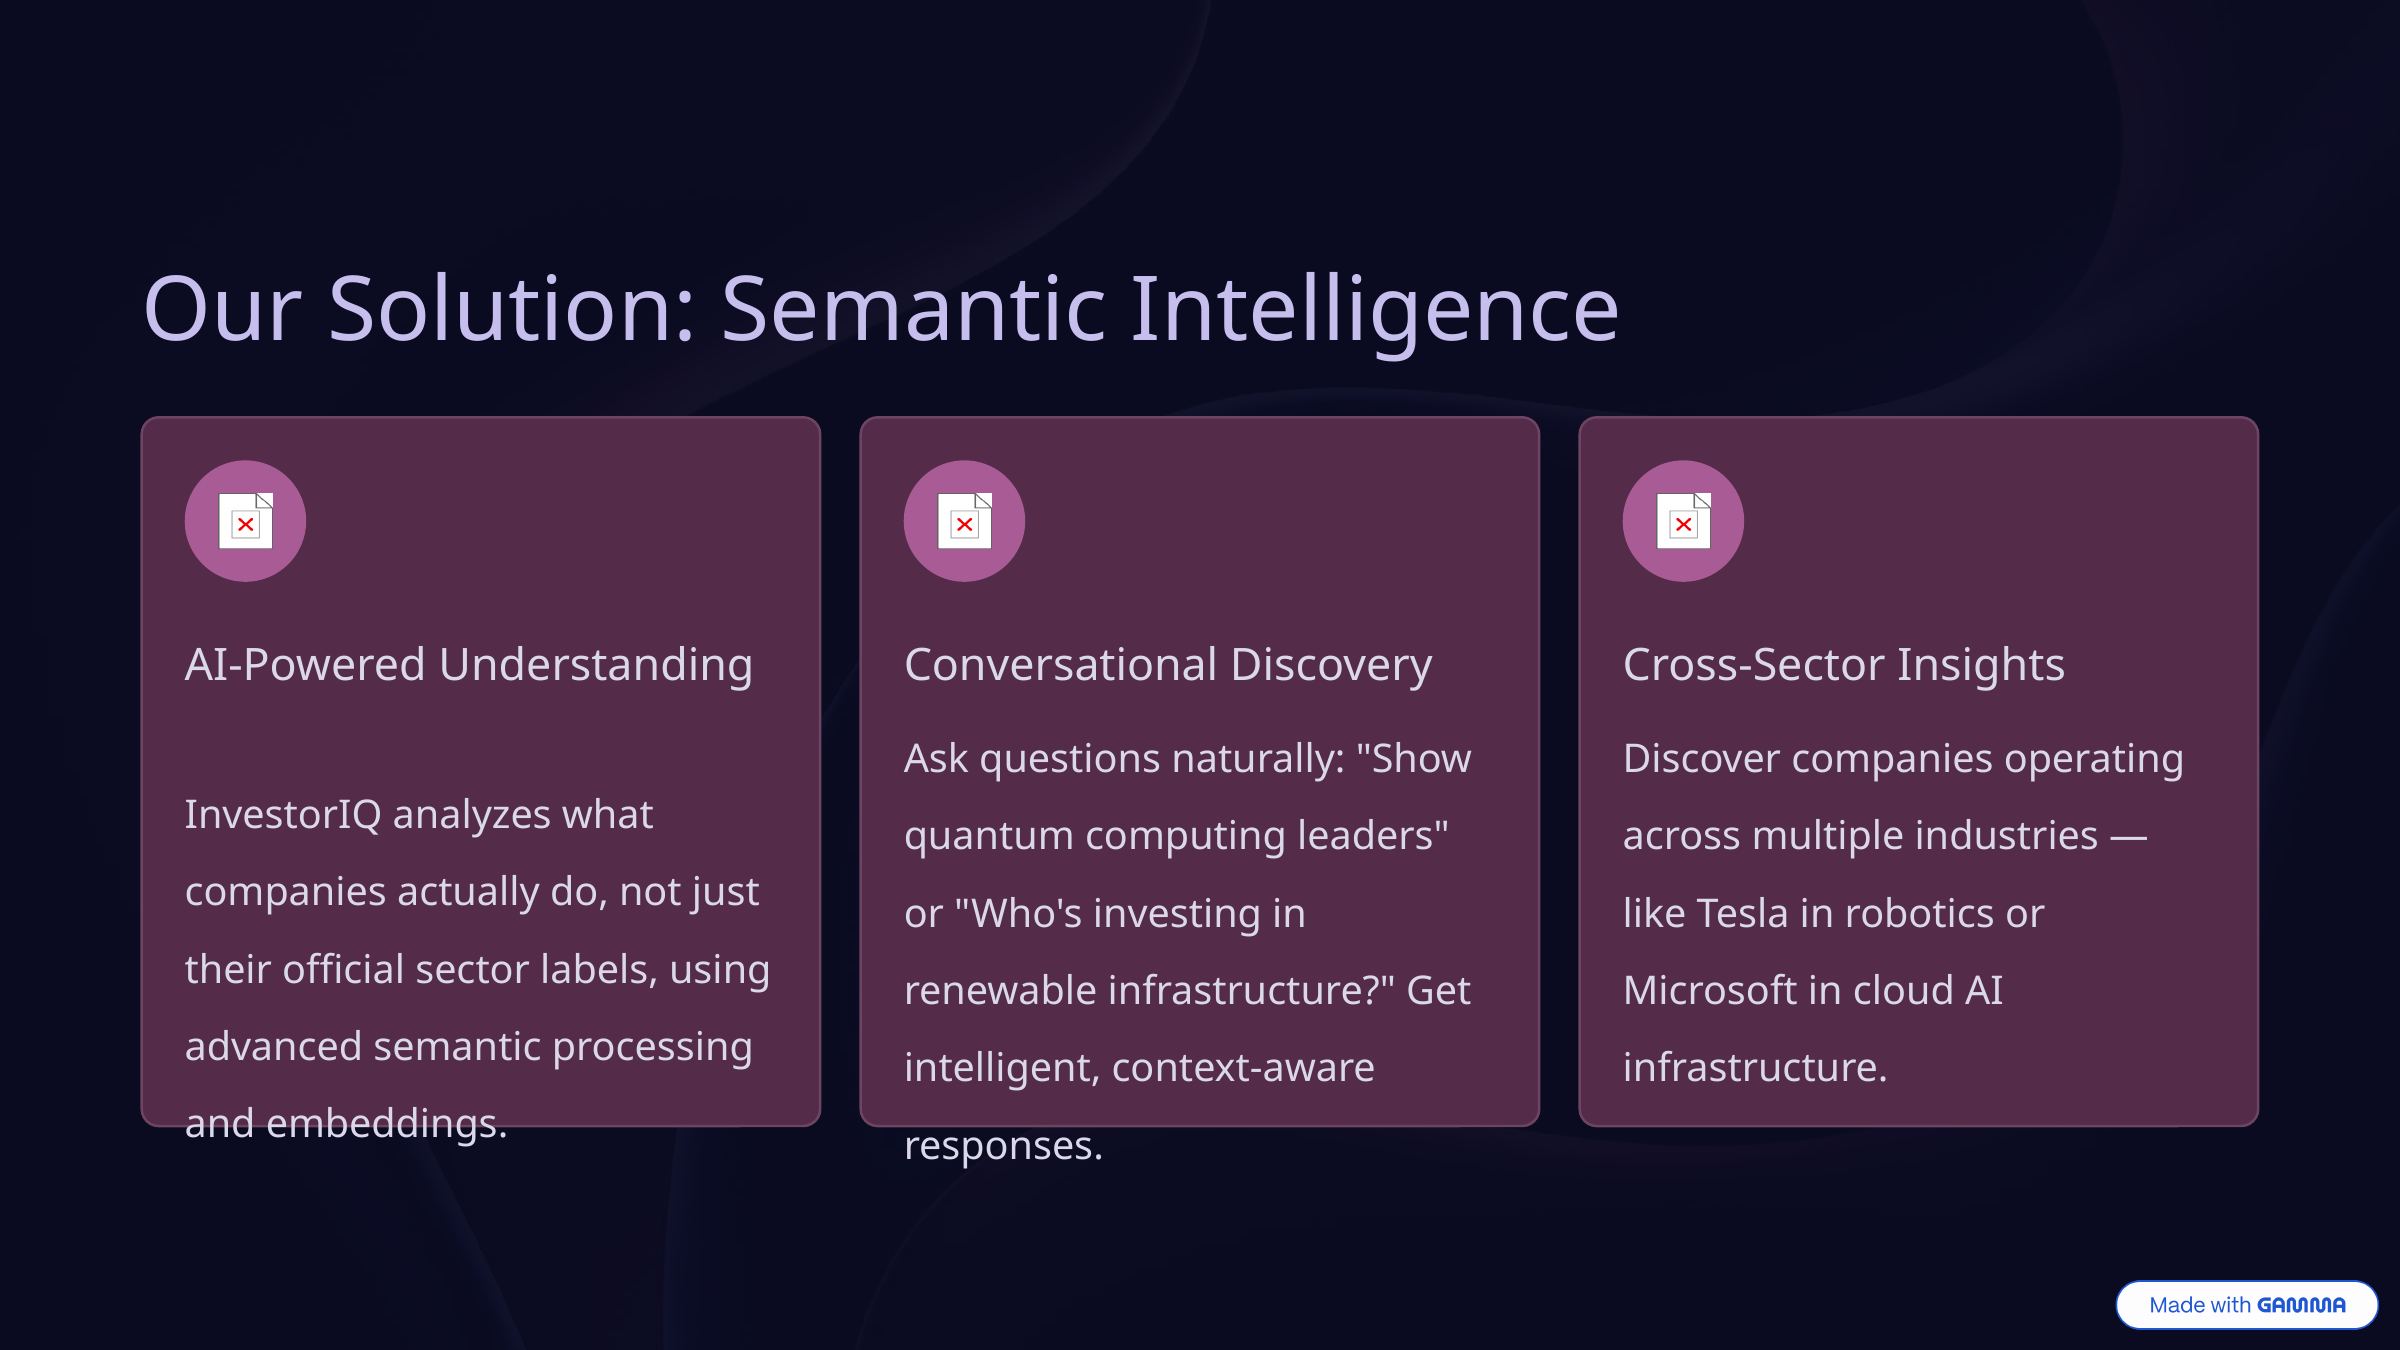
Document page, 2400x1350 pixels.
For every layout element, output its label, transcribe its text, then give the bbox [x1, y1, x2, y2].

picture [1655, 493, 1711, 549]
text_box AI-Powered Understanding [184, 622, 778, 735]
picture [217, 493, 273, 549]
text_box [903, 460, 1026, 582]
text_box [1579, 417, 2259, 1127]
text_box InvestorIQ analyzes what companies actually do, not just their official sector labels, using advanced semantic processing and embeddings. [184, 759, 778, 1084]
text_box Discover companies operating across multiple industries — like Tesla in robotics or Microsoft in cloud AI infrastructure. [1622, 702, 2216, 963]
text_box Our Solution: Semantic Intelligence [141, 223, 1686, 337]
picture [2106, 1271, 2389, 1339]
text_box Ask questions naturally: "Show quantum computing leaders" or "Who's investing in renewable infrastructure?" Get intelligent, context-aware responses. [903, 702, 1497, 1027]
text_box Conversational Discovery [903, 622, 1456, 679]
text_box [1622, 460, 1745, 582]
picture [936, 493, 992, 549]
text_box Cross-Sector Insights [1622, 622, 2089, 679]
text_box [860, 417, 1540, 1127]
text_box [184, 460, 307, 582]
text_box [141, 417, 821, 1127]
